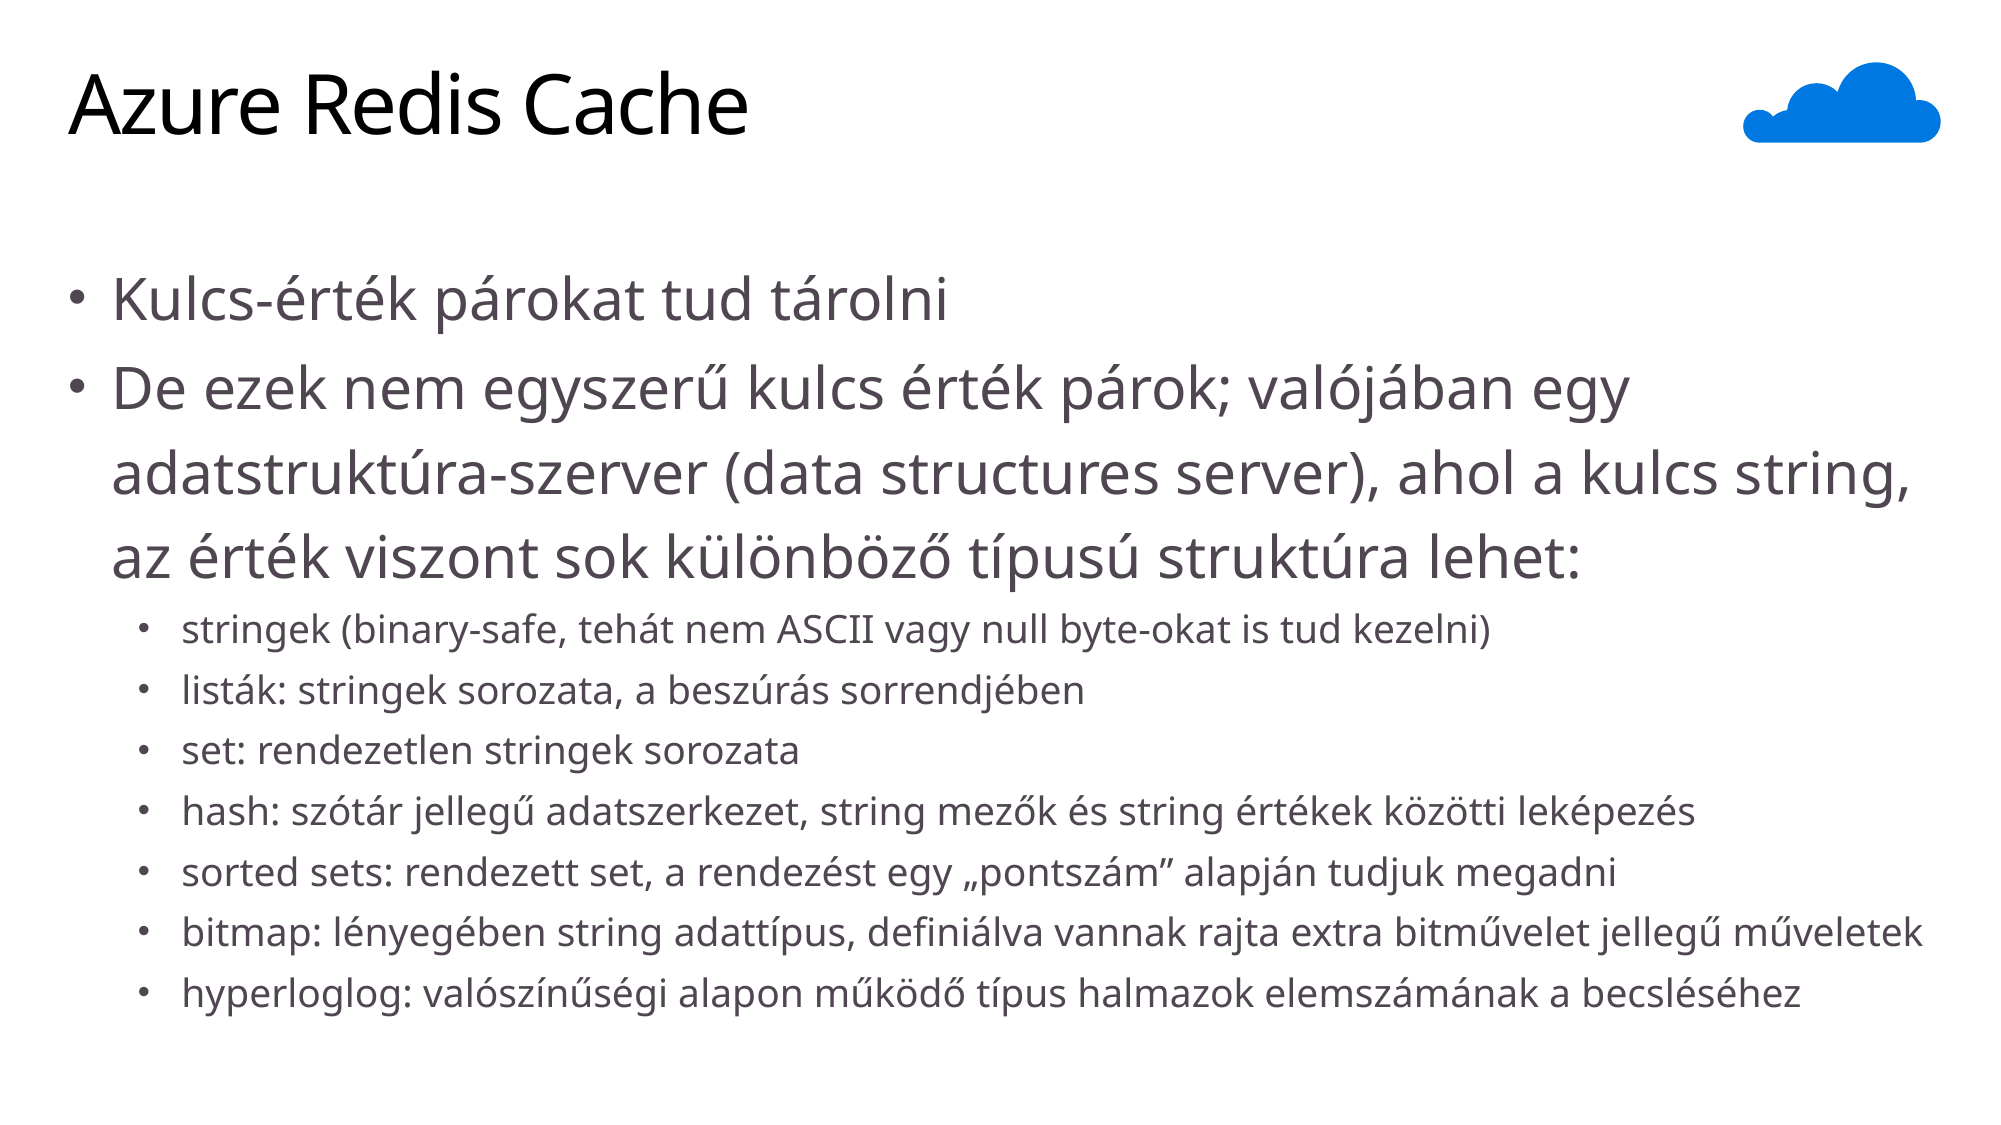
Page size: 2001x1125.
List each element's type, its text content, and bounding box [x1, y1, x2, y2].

list Kulcs-érték párokat tud tárolni De ezek nem egyszerű kulcs érték párok; valójában egy adatstruktúra-szerver (data structures server), ahol a kulcs string, az érték viszont sok különböző típusú struktúra lehet: stringek (binary-safe, tehát nem ASCII vagy null byte-okat is tud kezelni) listák: stringek sorozata, a beszúrás sorrendjében set: rendezetlen stringek sorozata hash: szótár jellegű adatszerkezet, string mezők és string értékek közötti leképezés sorted sets: rendezett set, a rendezést egy „pontszám” alapján tudjuk megadni bitmap: lényegében string adattípus, definiálva vannak rajta extra bitművelet jellegű műveletek hyperloglog: valószínűségi alapon működő típus halmazok elemszámának a becsléséhez [44, 232, 1957, 1098]
title Azure Redis Cache [44, 47, 1957, 196]
